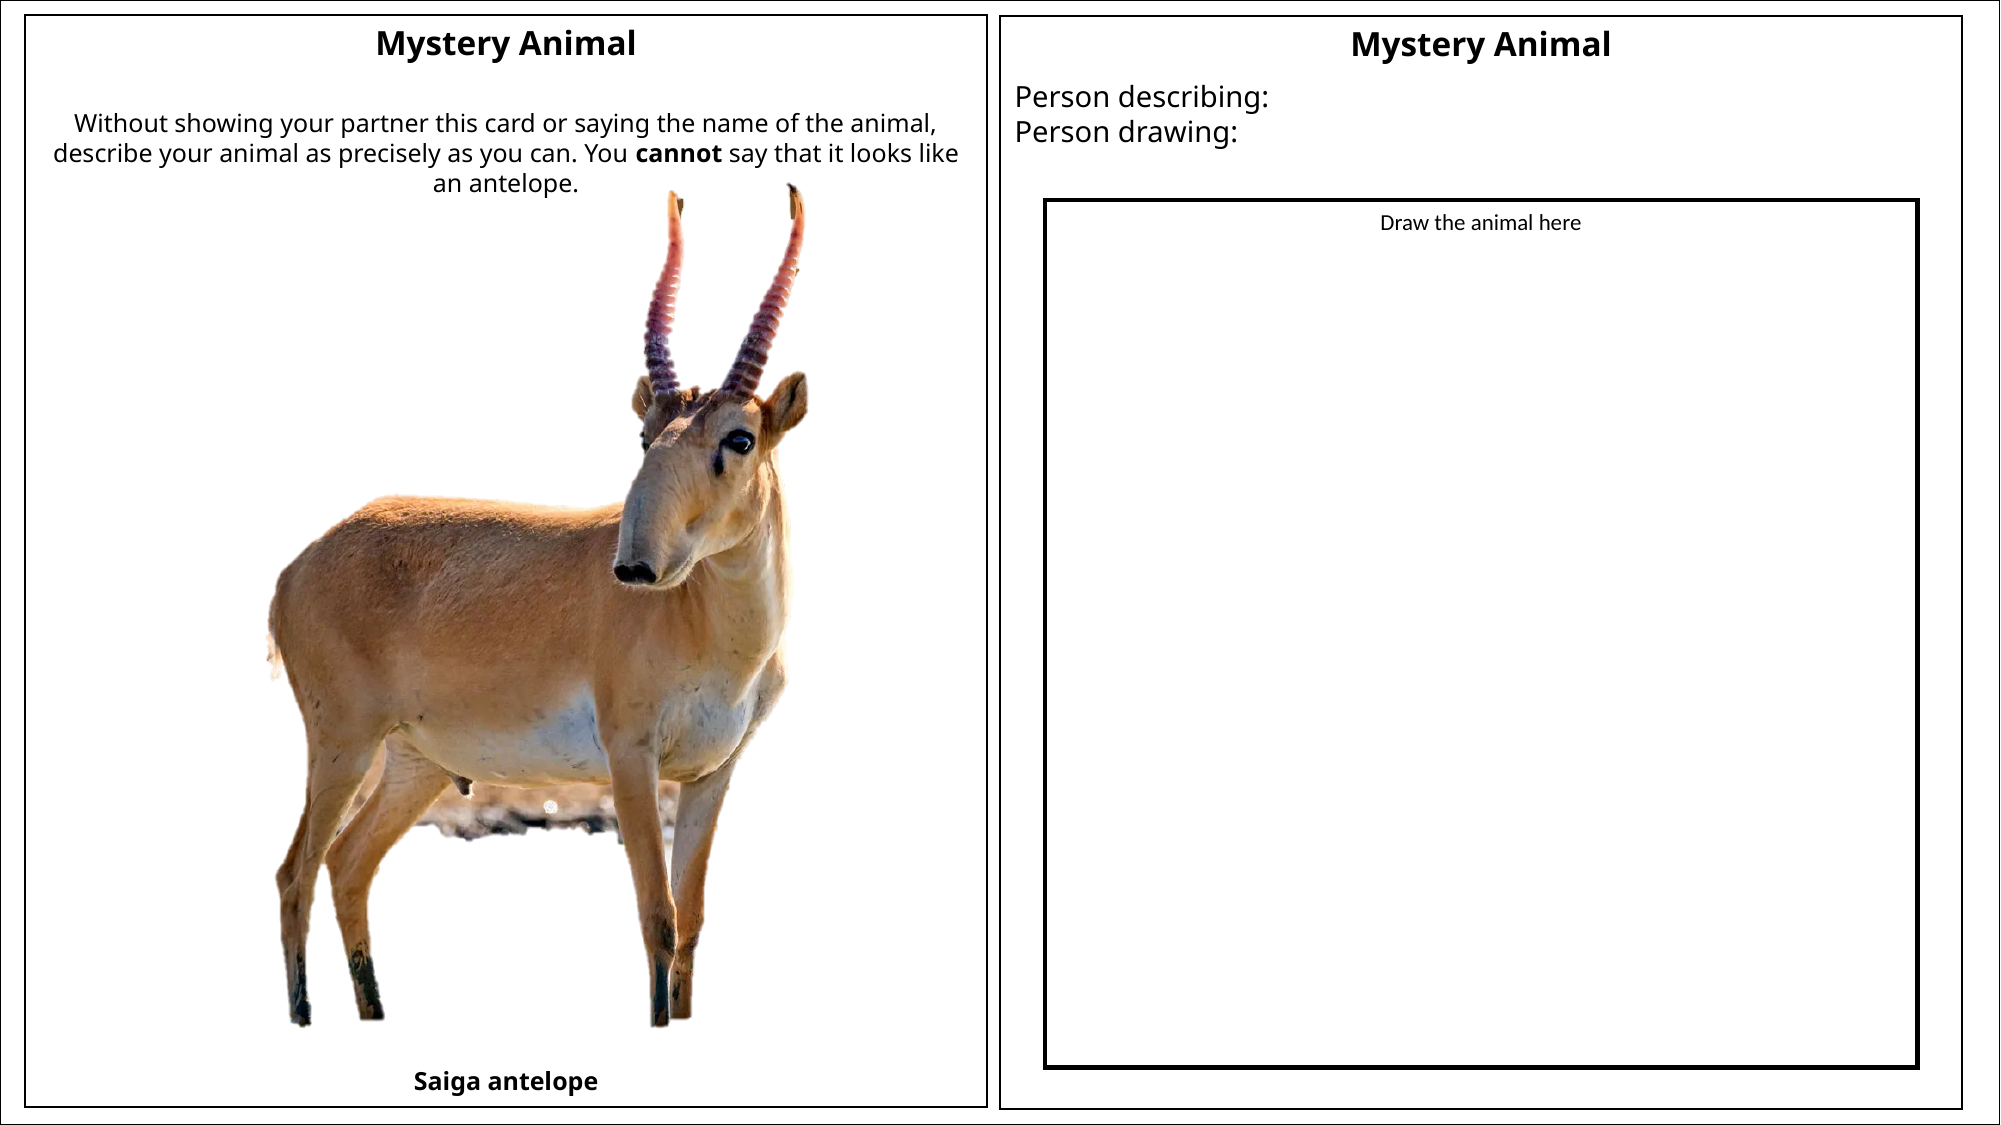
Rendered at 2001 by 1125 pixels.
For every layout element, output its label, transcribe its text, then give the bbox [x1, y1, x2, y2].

text_box Draw the animal here [1044, 199, 1918, 1068]
picture [192, 164, 876, 1125]
text_box [0, 0, 2000, 1125]
text_box Mystery Animal Person describing: Person drawing: [999, 15, 1963, 1110]
